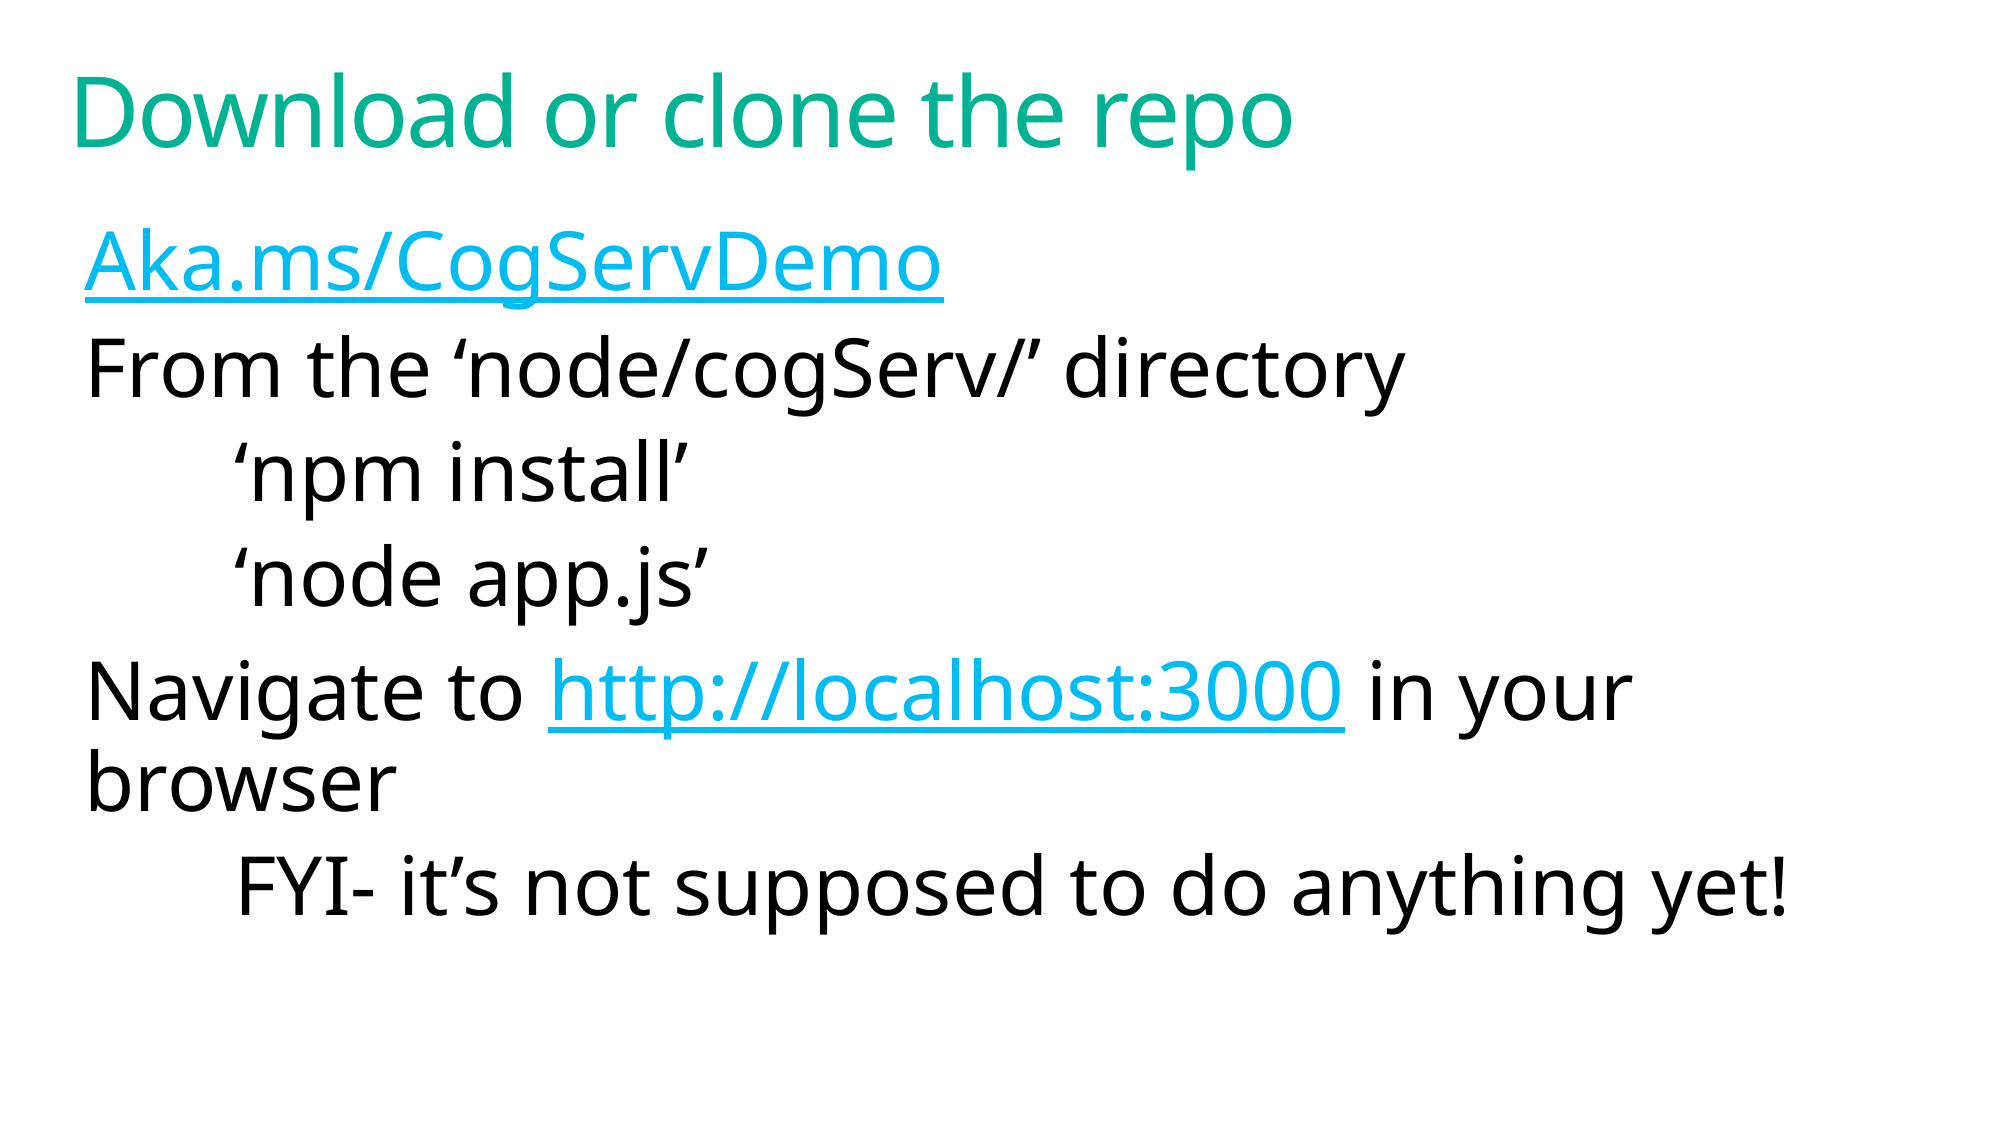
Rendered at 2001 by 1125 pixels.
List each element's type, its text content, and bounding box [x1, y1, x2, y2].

title Download or clone the repo [44, 47, 1957, 196]
list Aka.ms/CogServDemo From the ‘node/cogServ/’ directory ‘npm install’ ‘node app.js’ Navigate to http://localhost:3000 in your browser FYI- it’s not supposed to do anything yet! [44, 196, 1956, 968]
